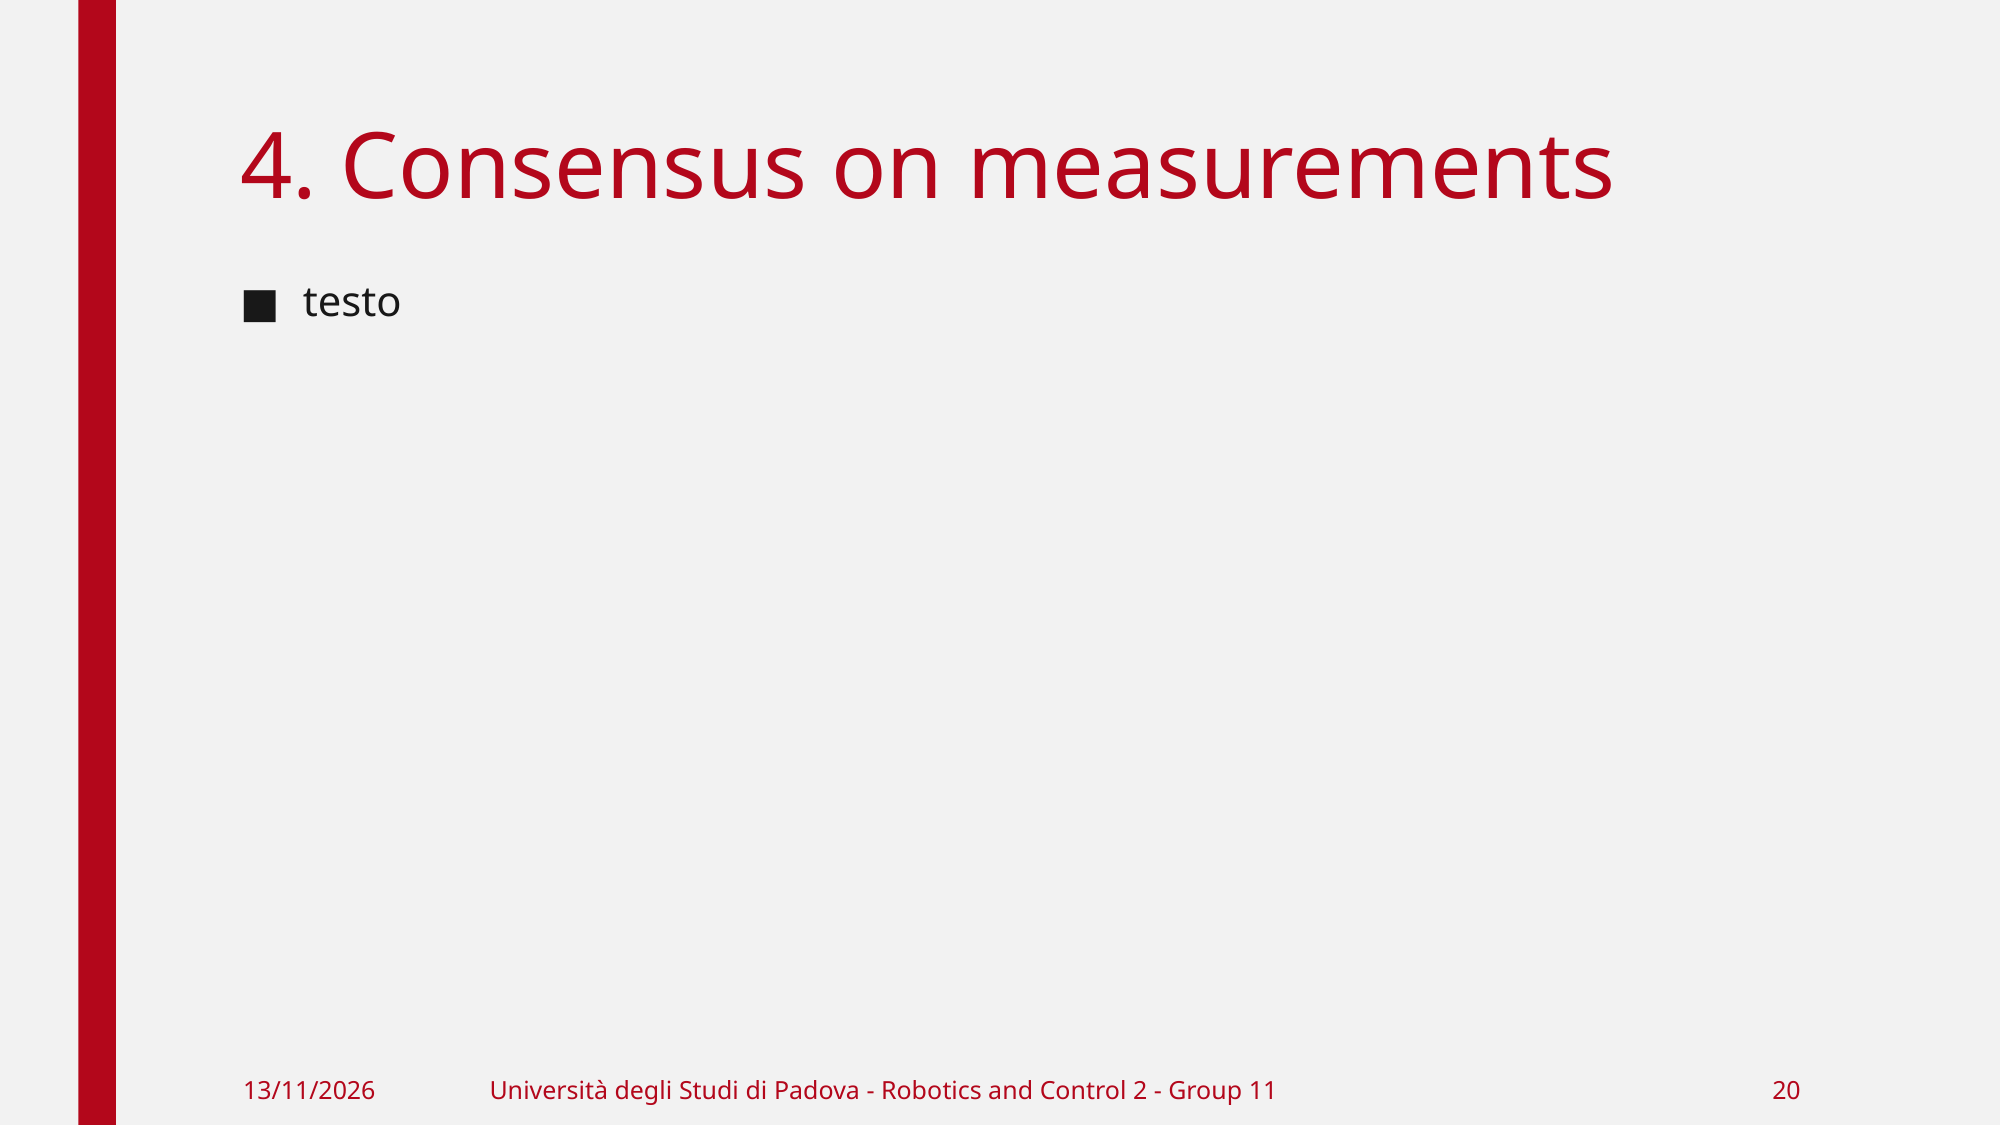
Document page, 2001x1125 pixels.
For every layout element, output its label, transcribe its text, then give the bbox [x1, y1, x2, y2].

footer Università degli Studi di Padova - Robotics and Control 2 - Group 11 [474, 1058, 1505, 1125]
title 4. Consensus on measurements [225, 112, 1800, 244]
slide_number 20 [1553, 1058, 1816, 1125]
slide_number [228, 1058, 426, 1125]
list testo [225, 271, 1800, 996]
